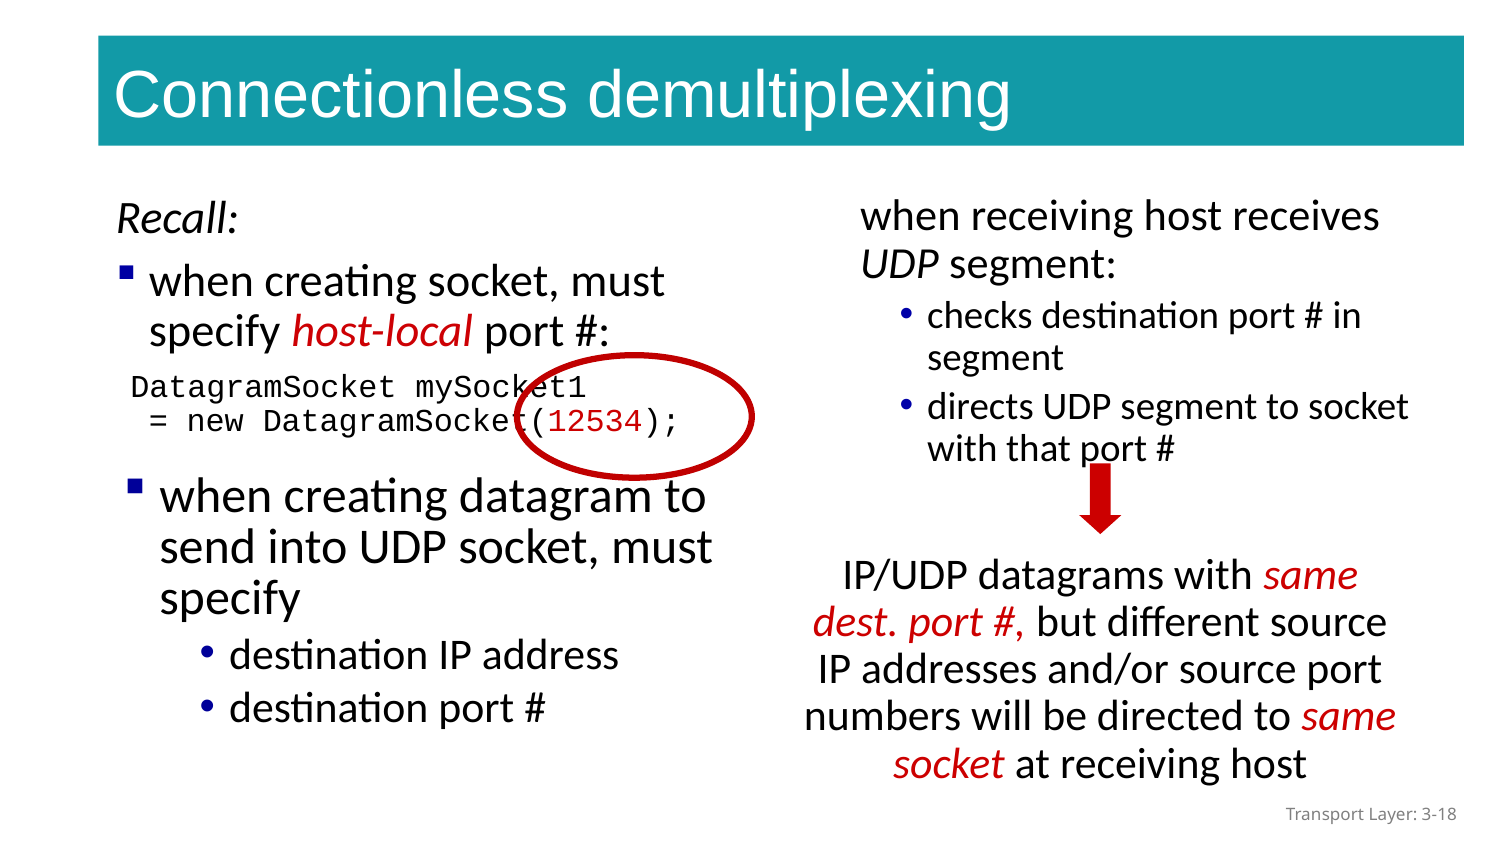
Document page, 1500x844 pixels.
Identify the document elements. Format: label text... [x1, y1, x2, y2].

text_box [1081, 464, 1120, 534]
text_box Recall: when creating socket, must specify host-local port #: DatagramSocket mySocket1 = new DatagramSocket(12534); [98, 187, 745, 448]
text_box when creating datagram to send into UDP socket, must specify destination IP address destination port # [108, 409, 752, 748]
slide_number Transport Layer: 3-18 [1134, 792, 1472, 838]
text_box IP/UDP datagrams with same dest. port #, but different source IP addresses and/or source port numbers will be directed to same socket at receiving host [781, 543, 1420, 832]
title Connectionless demultiplexing [98, 35, 1464, 146]
text_box [514, 353, 754, 480]
text_box when receiving host receives UDP segment: checks destination port # in segment directs UDP segment to socket with that port # [833, 186, 1436, 478]
